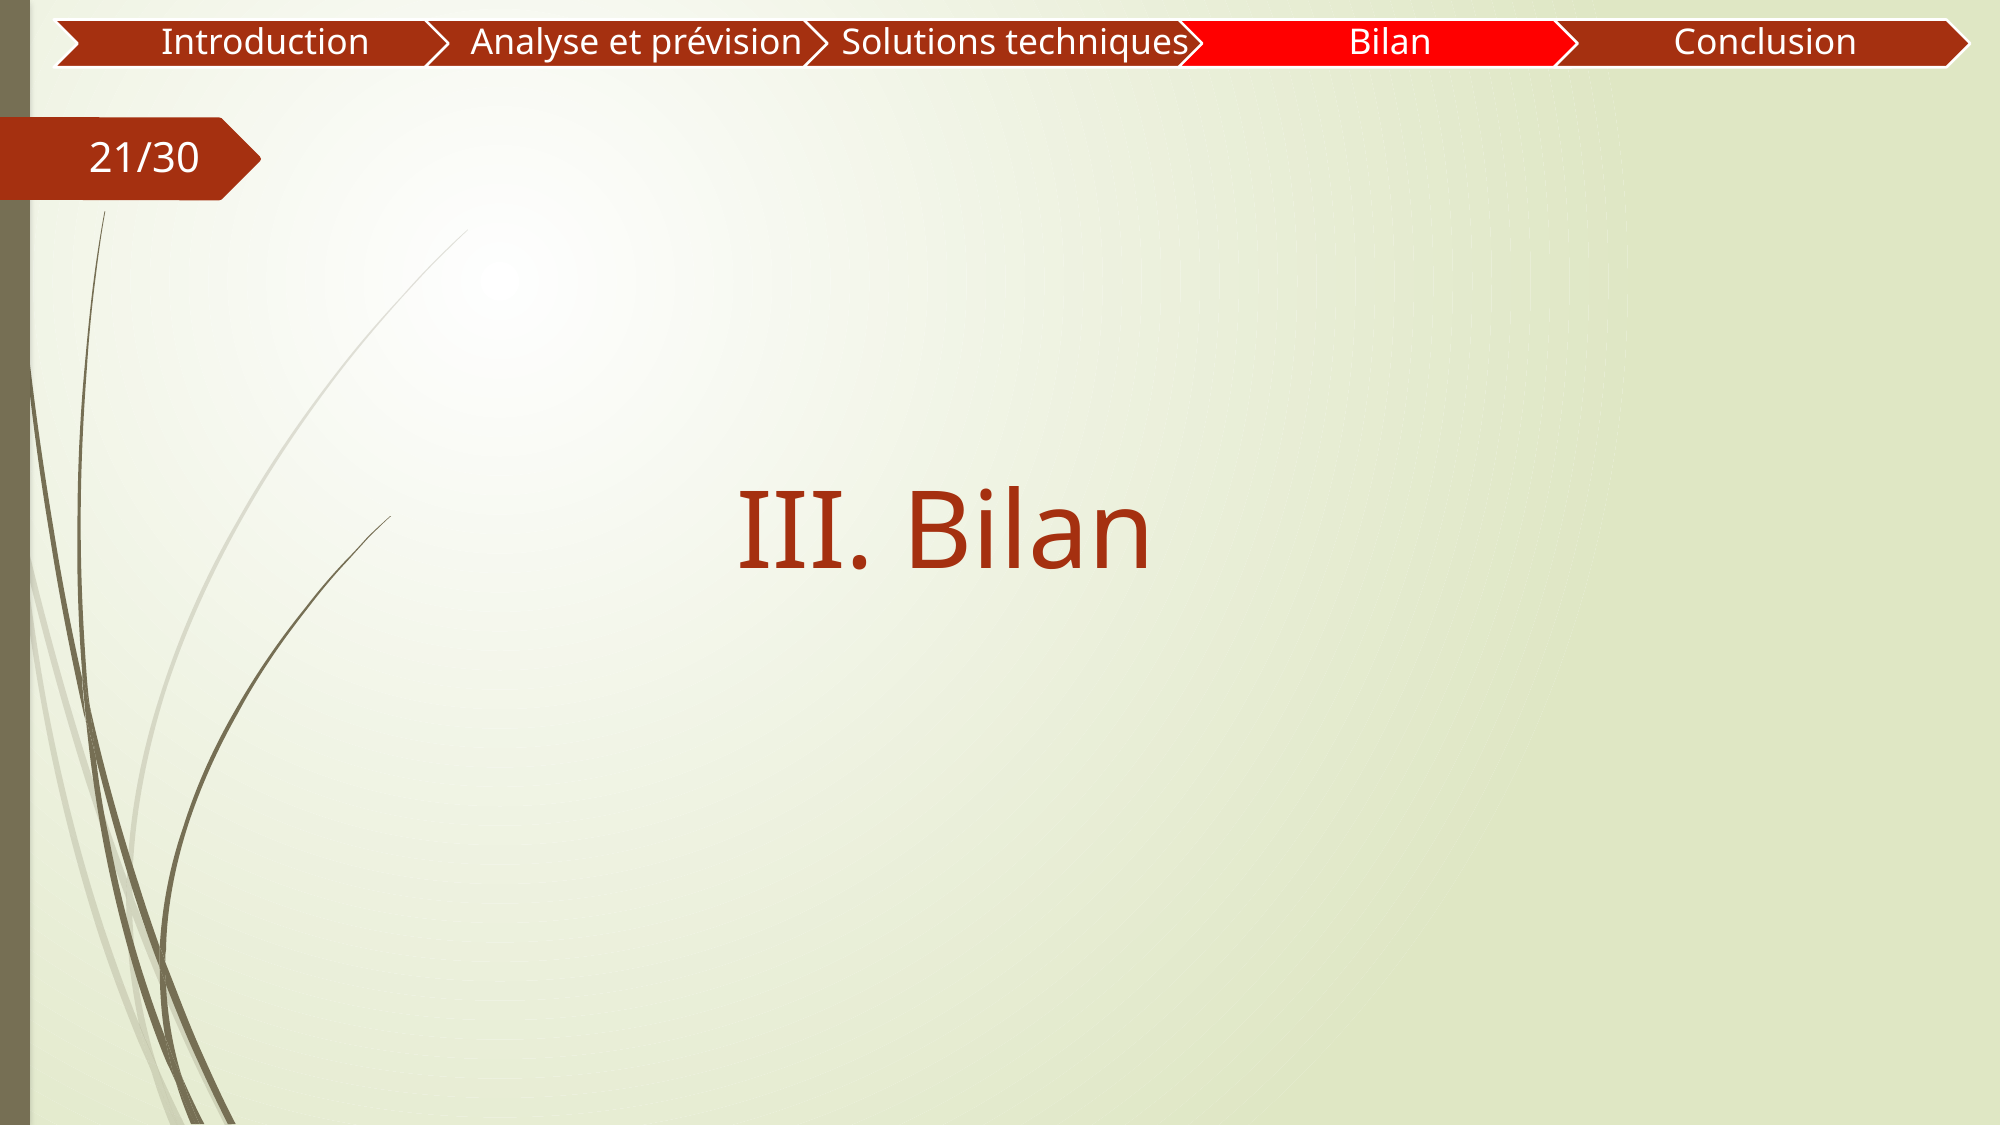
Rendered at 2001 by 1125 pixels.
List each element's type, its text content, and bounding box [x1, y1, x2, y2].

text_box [53, 19, 1971, 68]
title III. Bilan [721, 452, 2000, 663]
slide_number 21/30 [50, 129, 216, 190]
